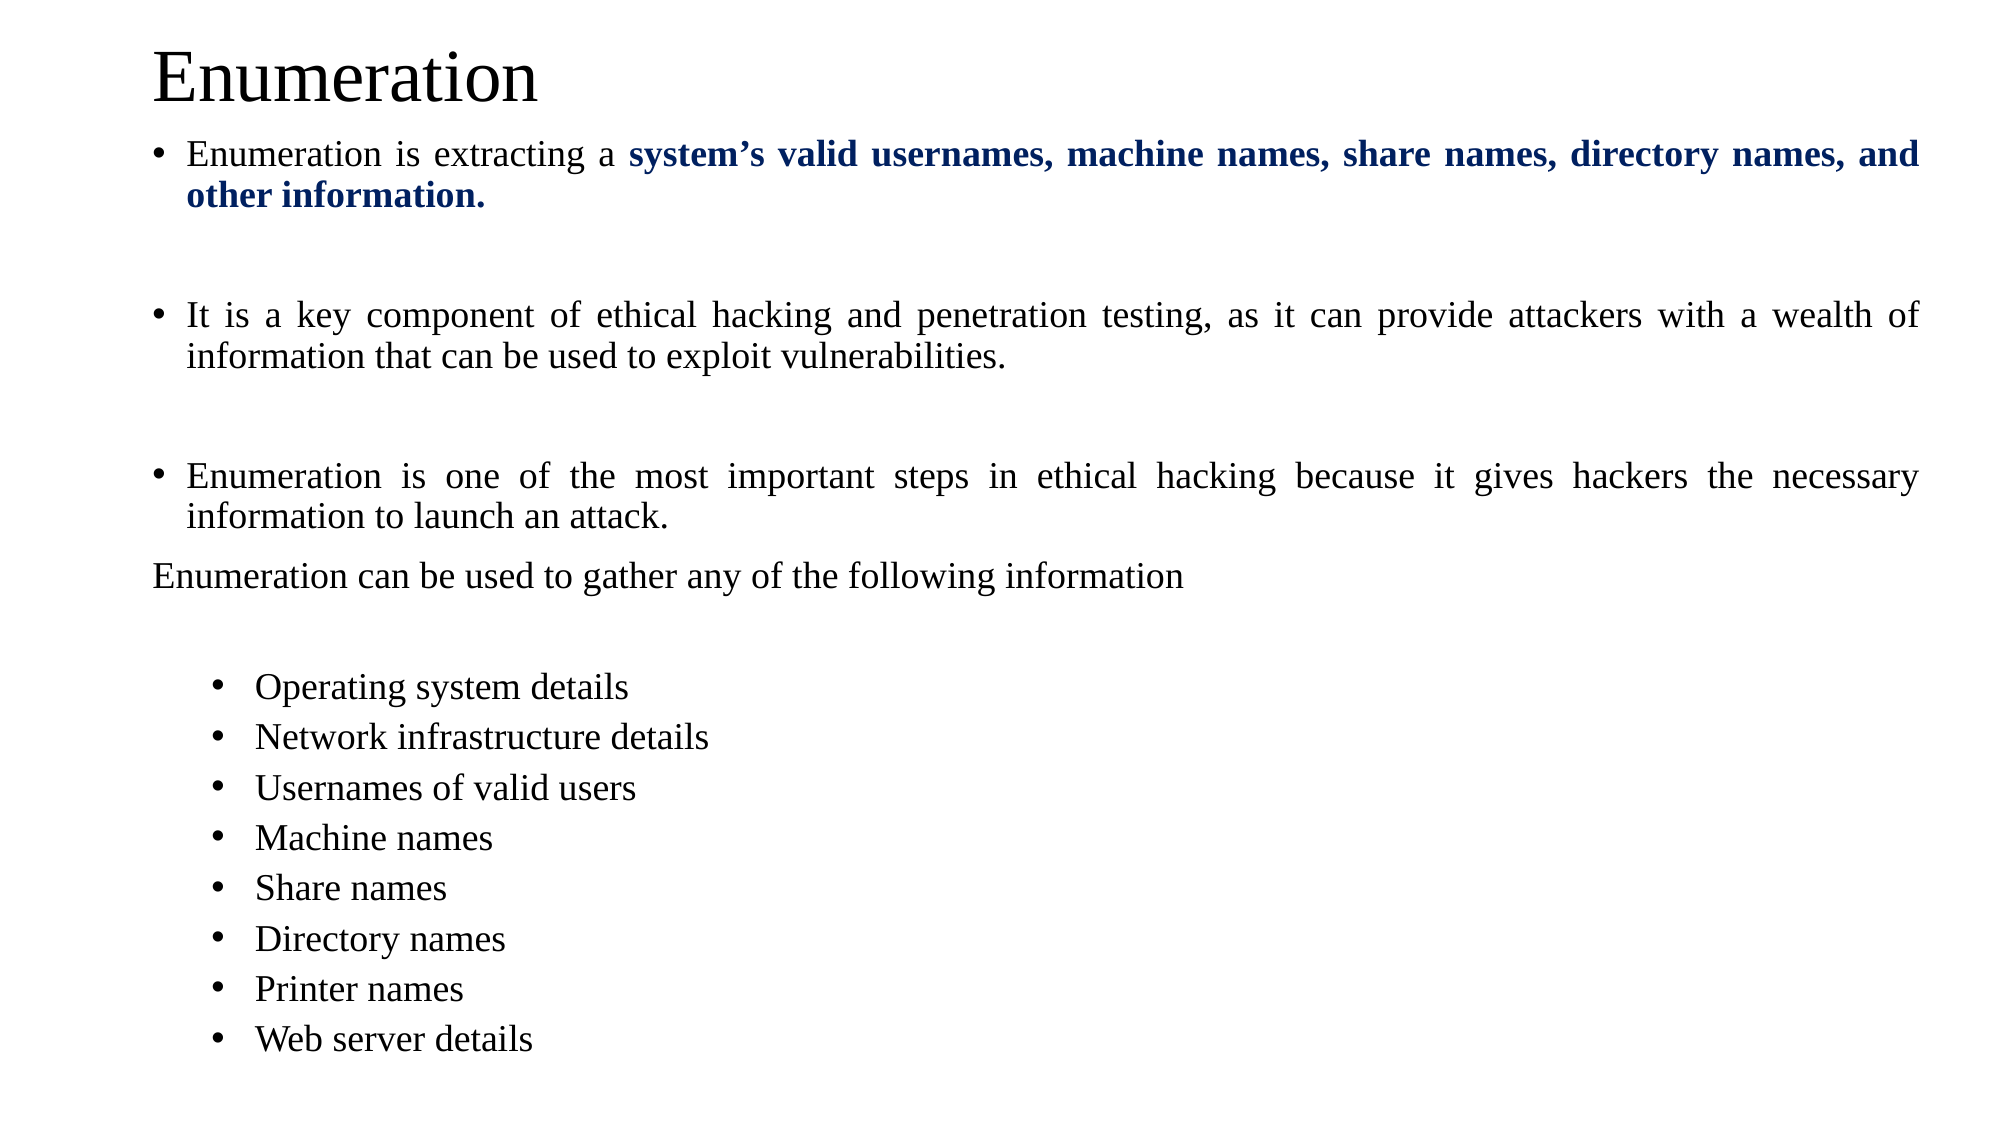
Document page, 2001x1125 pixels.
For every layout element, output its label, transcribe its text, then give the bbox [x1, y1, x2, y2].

title Enumeration [137, 28, 1863, 126]
list Enumeration is extracting a system’s valid usernames, machine names, share names, directory names, and other information. It is a key component of ethical hacking and penetration testing, as it can provide attackers with a wealth of information that can be used to exploit vulnerabilities. Enumeration is one of the most important steps in ethical hacking because it gives hackers the necessary information to launch an attack. Enumeration can be used to gather any of the following information Operating system details Network infrastructure details Usernames of valid users Machine names Share names Directory names Printer names Web server details [137, 126, 1937, 1078]
